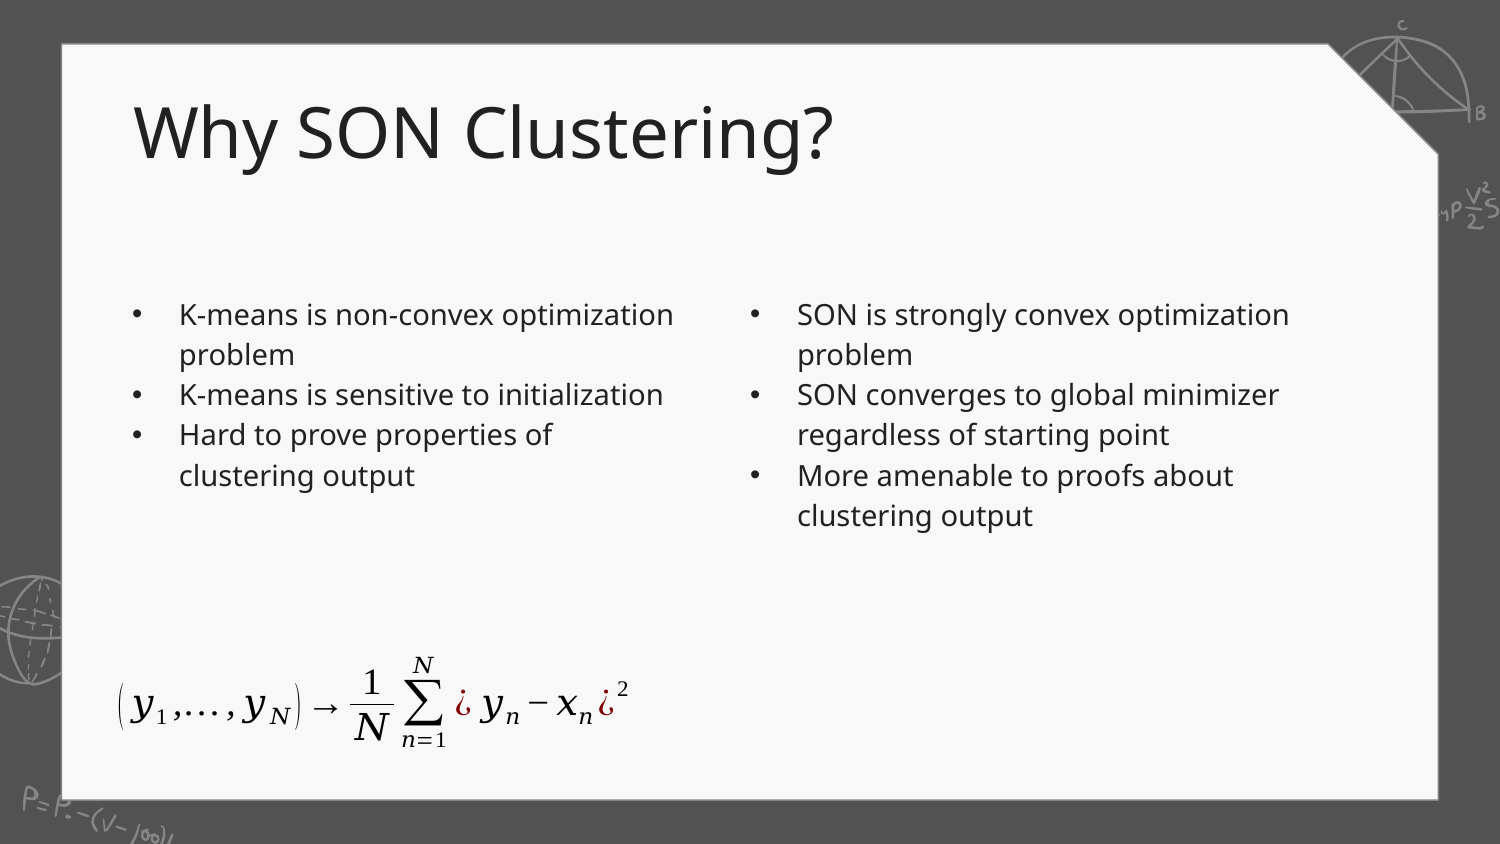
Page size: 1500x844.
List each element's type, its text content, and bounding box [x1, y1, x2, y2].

subtitle SON is strongly convex optimization problem SON converges to global minimizer regardless of starting point More amenable to proofs about clustering output [735, 276, 1313, 636]
title Why SON Clustering? [118, 72, 1382, 167]
subtitle K-means is non-convex optimization problem K-means is sensitive to initialization Hard to prove properties of clustering output [116, 276, 694, 636]
